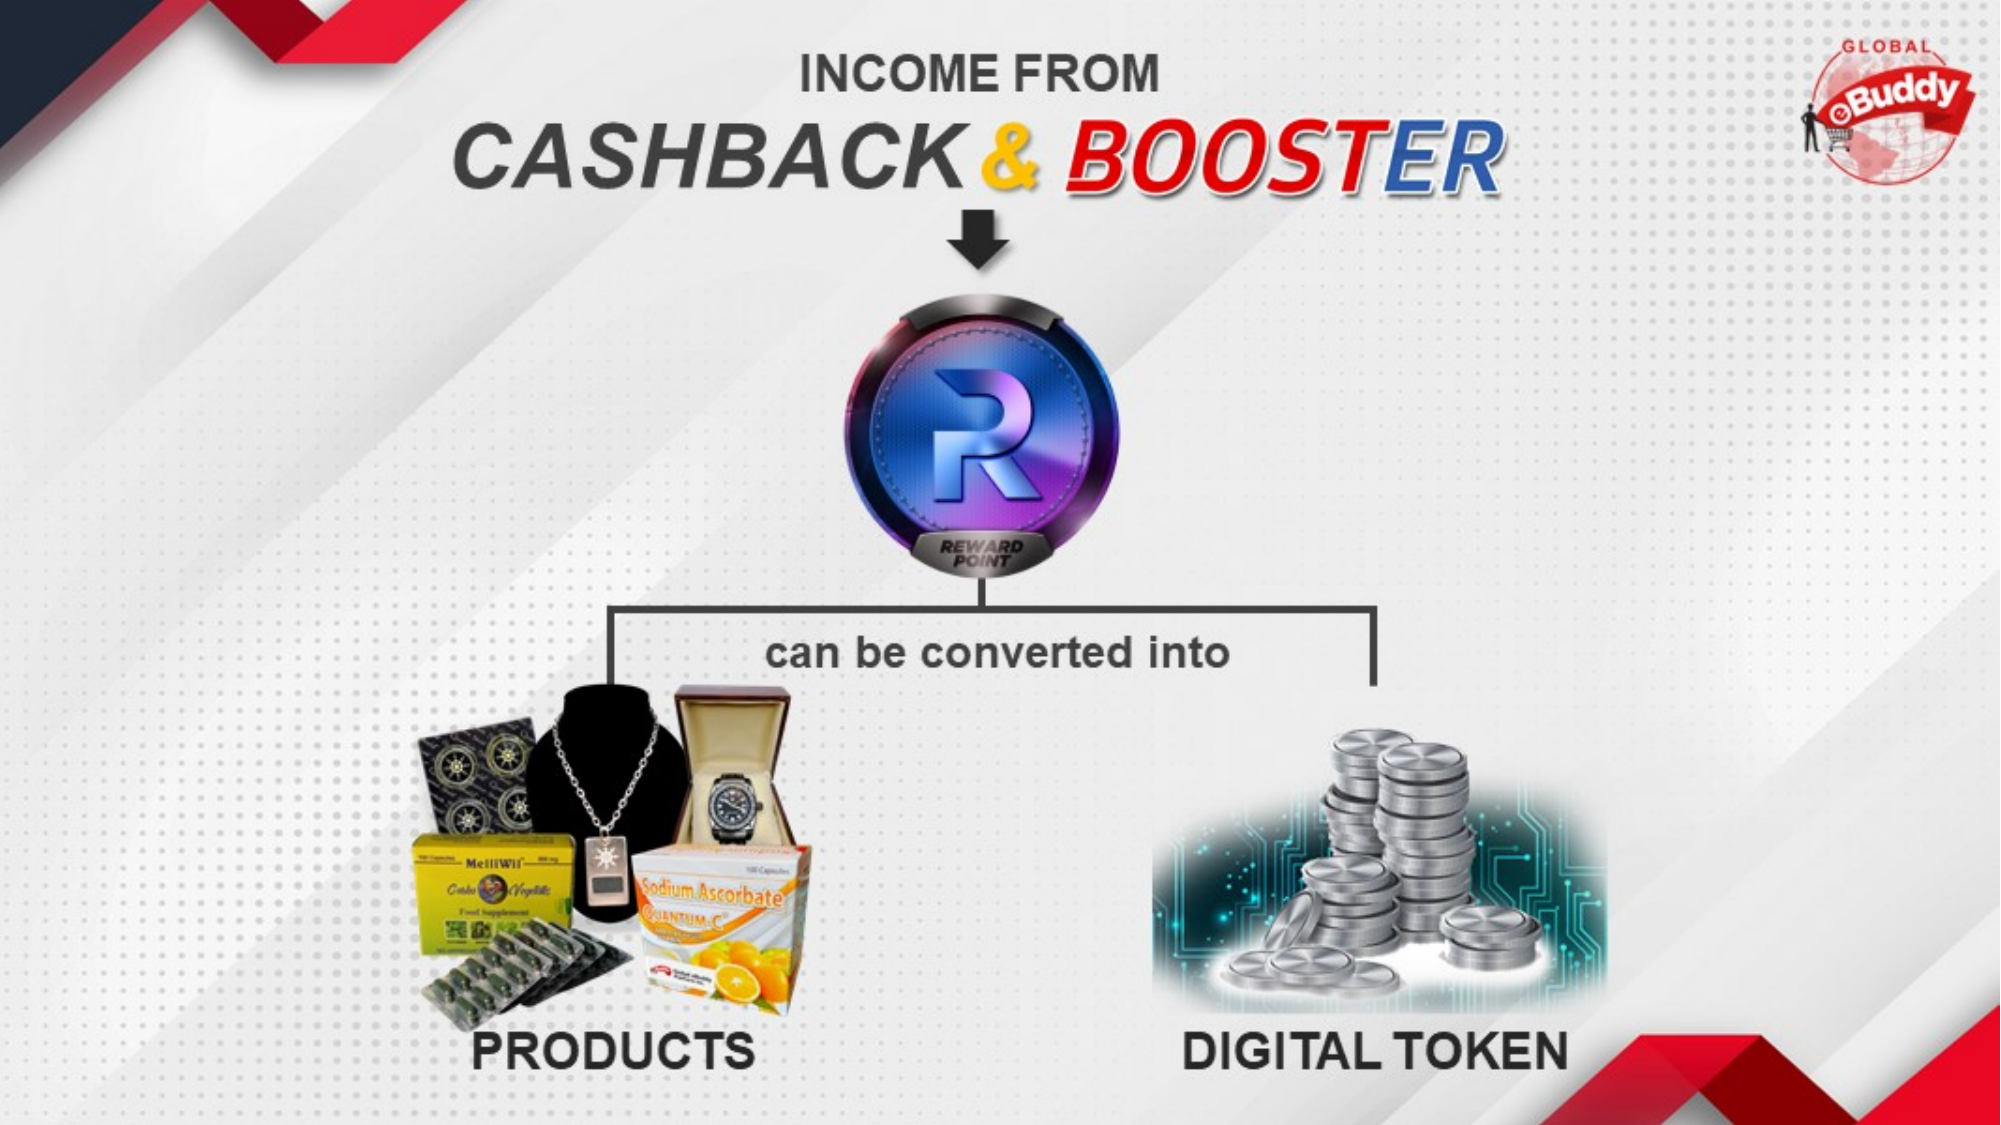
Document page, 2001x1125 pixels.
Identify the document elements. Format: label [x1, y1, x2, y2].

list [0, 0, 2000, 1125]
